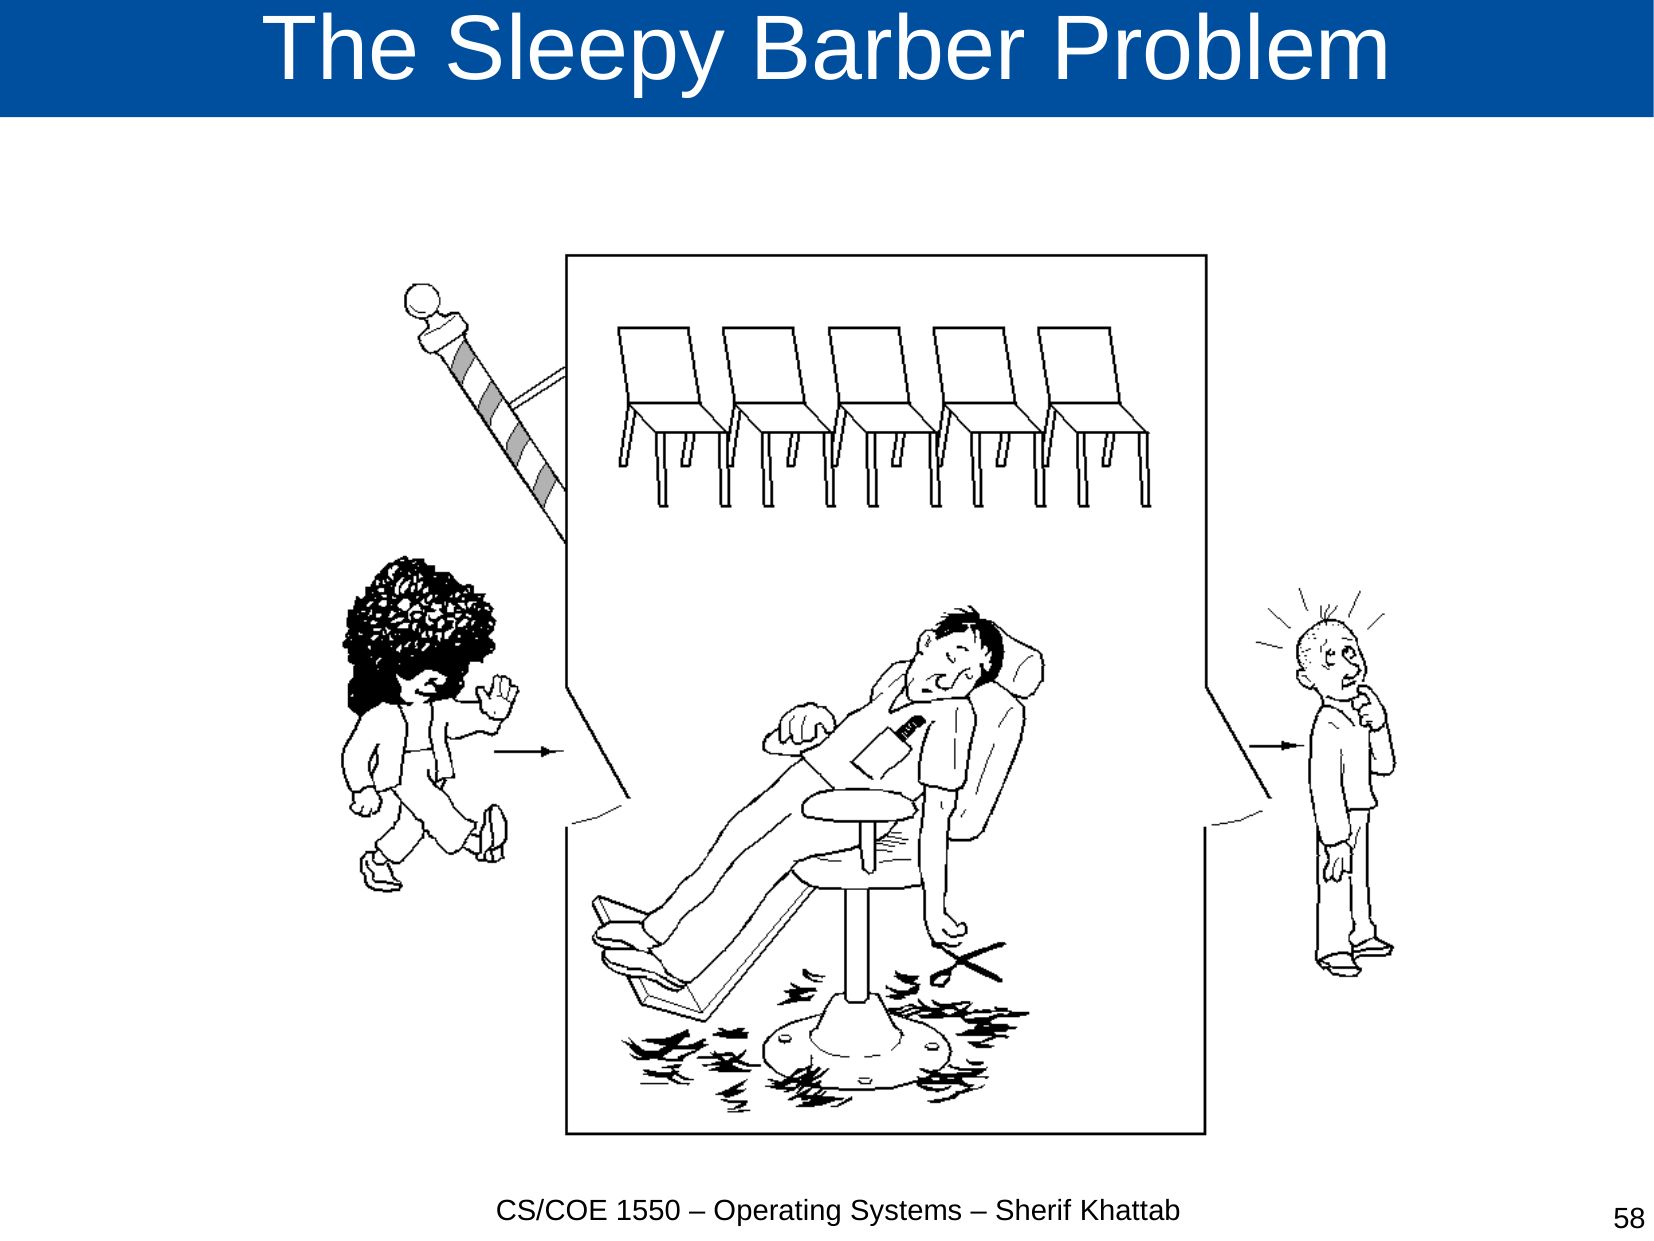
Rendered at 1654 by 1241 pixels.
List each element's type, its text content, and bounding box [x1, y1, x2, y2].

title The Sleepy Barber Problem [0, 0, 1654, 118]
slide_number 58 [1265, 1198, 1647, 1241]
picture [316, 233, 1406, 1155]
footer CS/COE 1550 – Operating Systems – Sherif Khattab [460, 1190, 1217, 1241]
